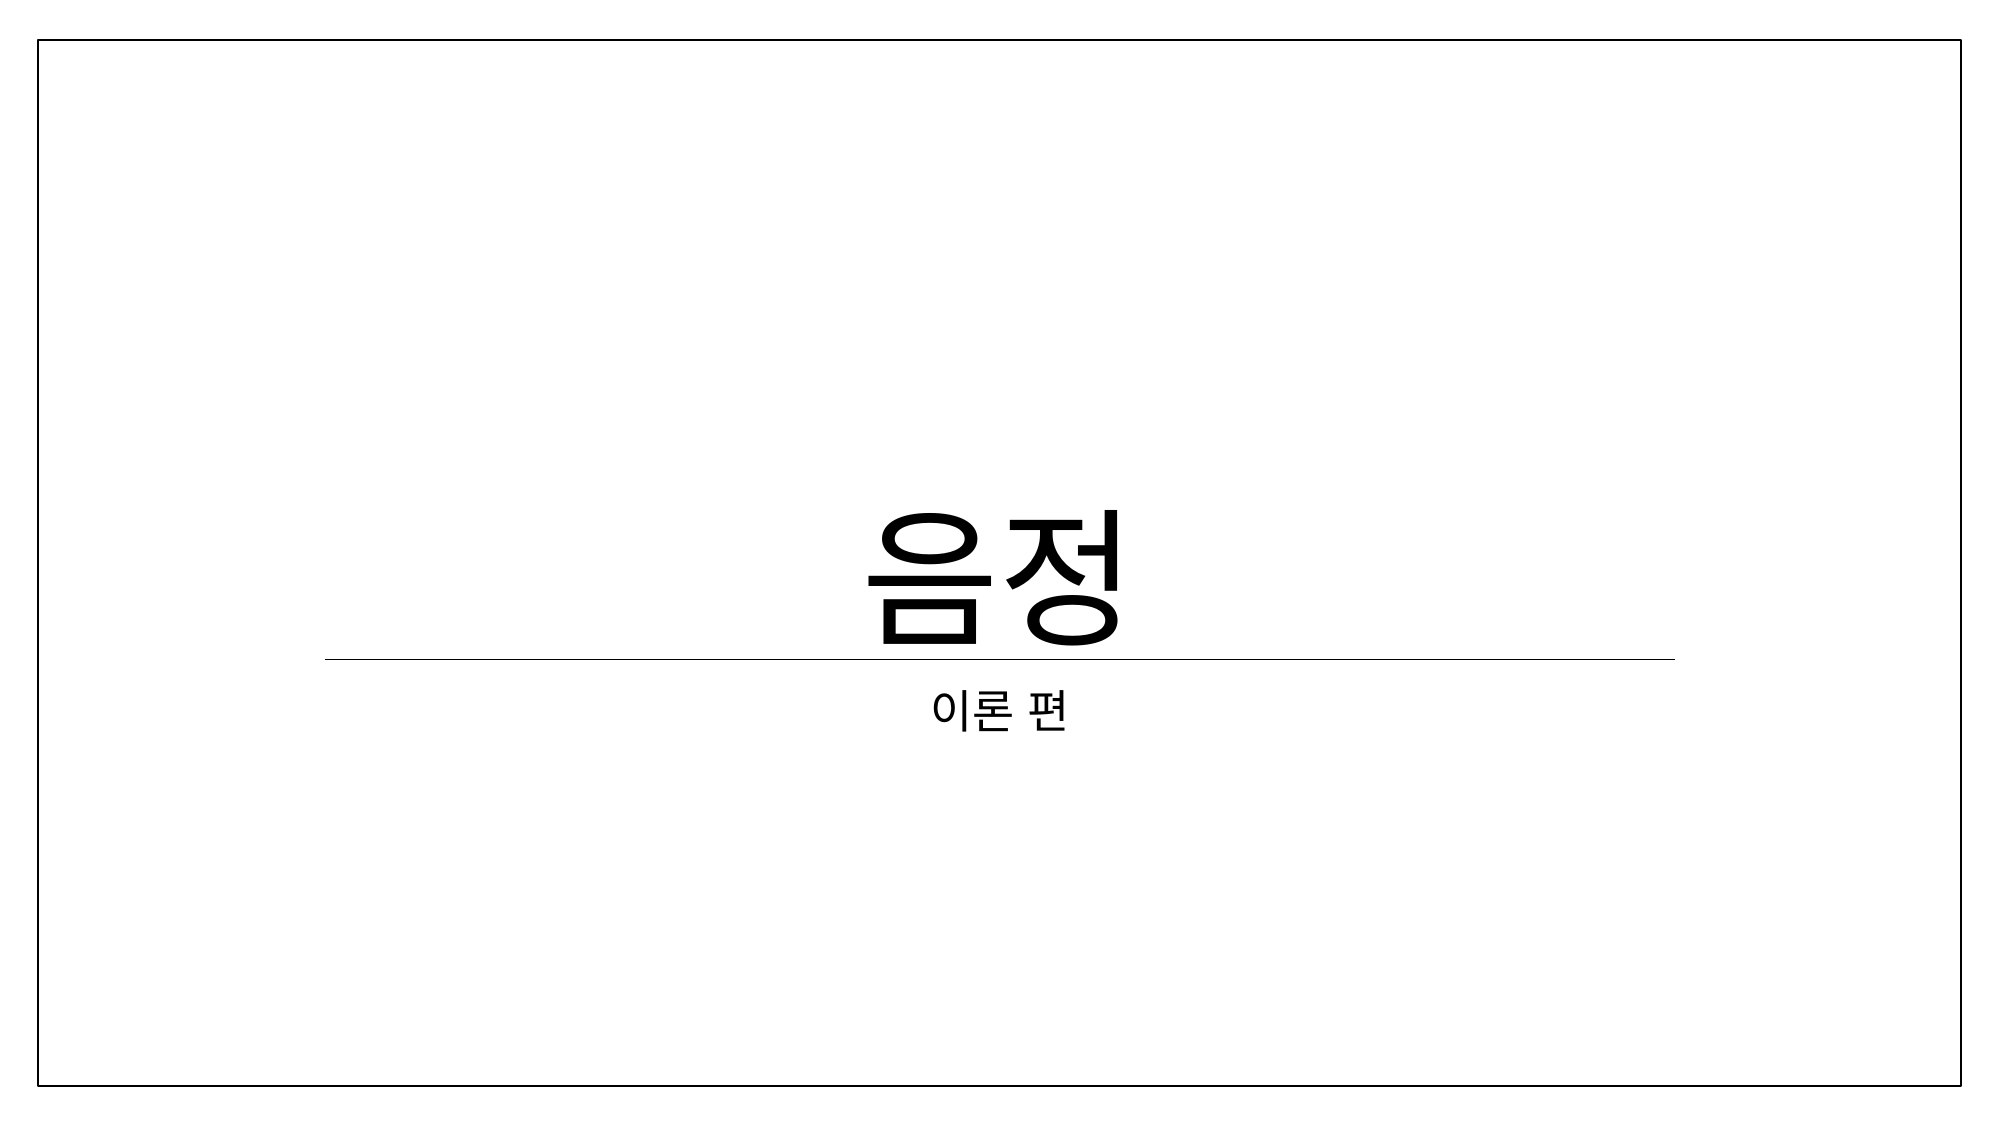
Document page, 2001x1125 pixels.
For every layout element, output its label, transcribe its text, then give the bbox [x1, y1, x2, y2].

list 이론 편 [280, 681, 1719, 906]
title 음정 [181, 192, 1817, 673]
